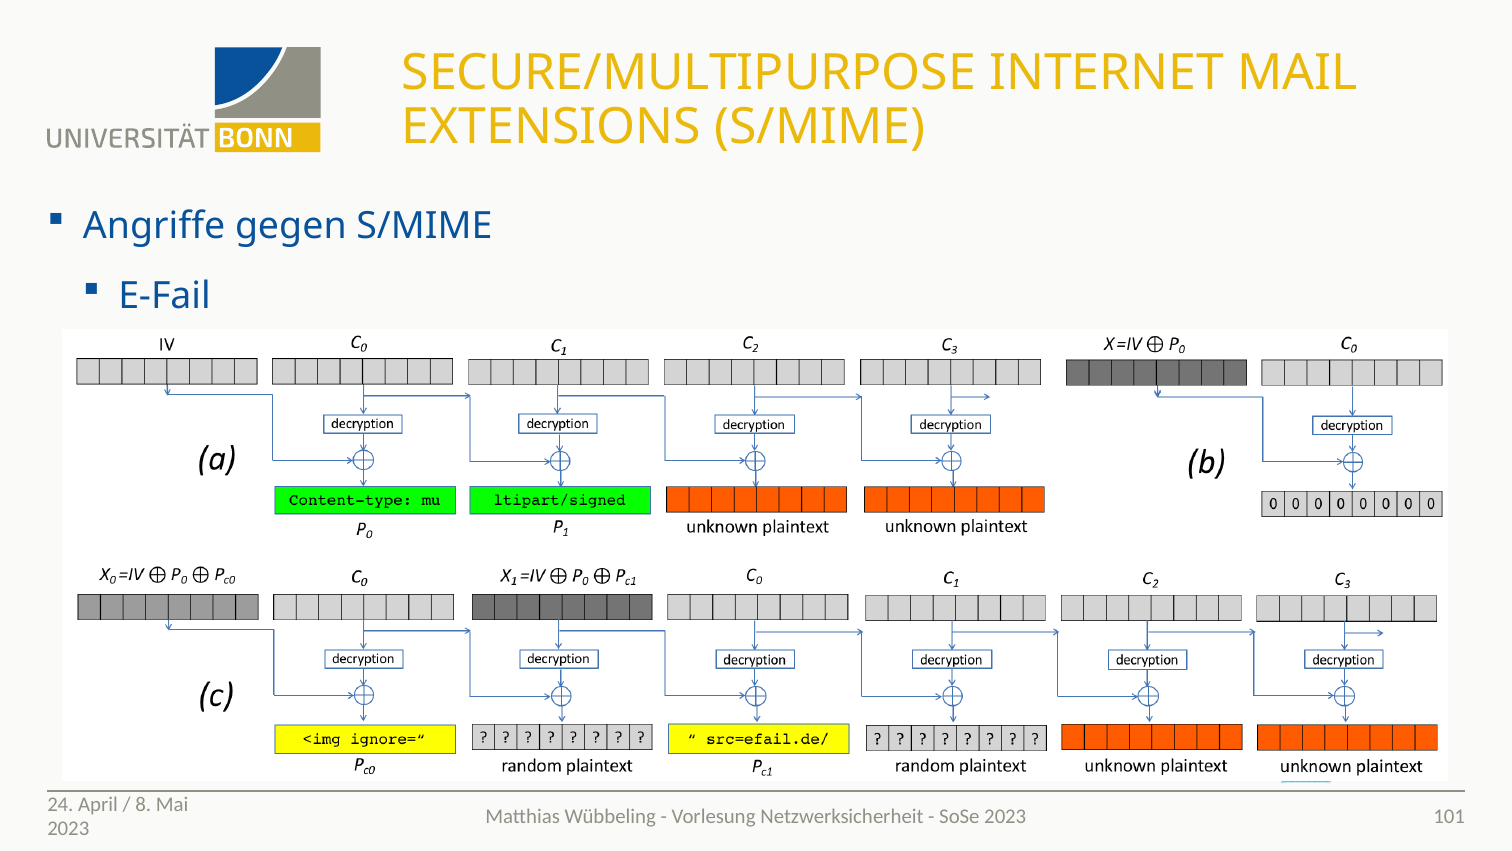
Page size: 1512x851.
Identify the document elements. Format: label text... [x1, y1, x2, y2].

slide_number 101 [1370, 791, 1465, 839]
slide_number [47, 791, 189, 839]
footer Matthias Wübbeling - Vorlesung Netzwerksicherheit - SoSe 2023 [342, 791, 1170, 839]
title Secure/Multipurpose Internet Mail Extensions (S/MIME) [401, 47, 1465, 154]
list Angriffe gegen S/MIME E-Fail CVE-2017-17688 , CVE-2017-17689 Änderung des Ciphertexts, so dass die Nachricht nach dem Entschlüsseln an den Angreifer gesendet wird CBC/CFB Gadget Attack Direct Exfiltration [47, 200, 1465, 745]
picture [61, 329, 1448, 792]
